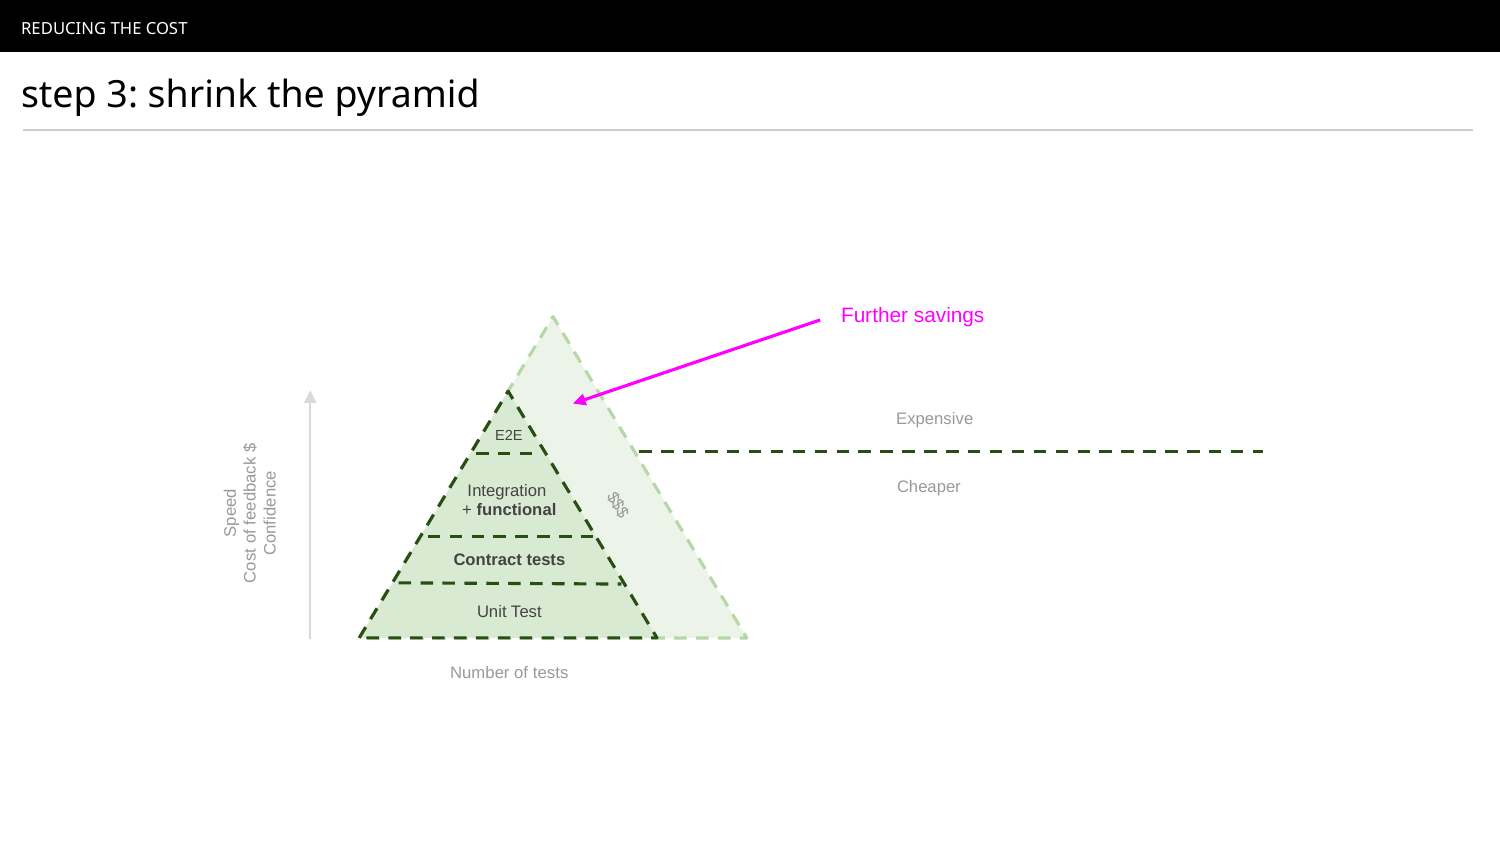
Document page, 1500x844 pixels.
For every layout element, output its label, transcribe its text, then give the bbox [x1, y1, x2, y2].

text_box Speed Cost of feedback $ Confidence [206, 391, 292, 635]
text_box Cheaper [780, 464, 1078, 507]
text_box Expensive [786, 411, 1083, 439]
title Contract tests [390, 534, 630, 583]
text_box $$$ [526, 366, 712, 644]
text_box Number of tests [359, 650, 660, 693]
title Unit Test [359, 584, 660, 638]
title E2E [444, 408, 569, 462]
text_box step 3: shrink the pyramid [5, 55, 1316, 134]
text_box REDUCING THE COST [5, 5, 1331, 47]
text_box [572, 292, 1084, 404]
text_box [0, 0, 1500, 52]
text_box [497, 391, 519, 408]
text_box [508, 316, 567, 408]
title Integration + functional [423, 463, 596, 535]
text_box [591, 412, 747, 638]
